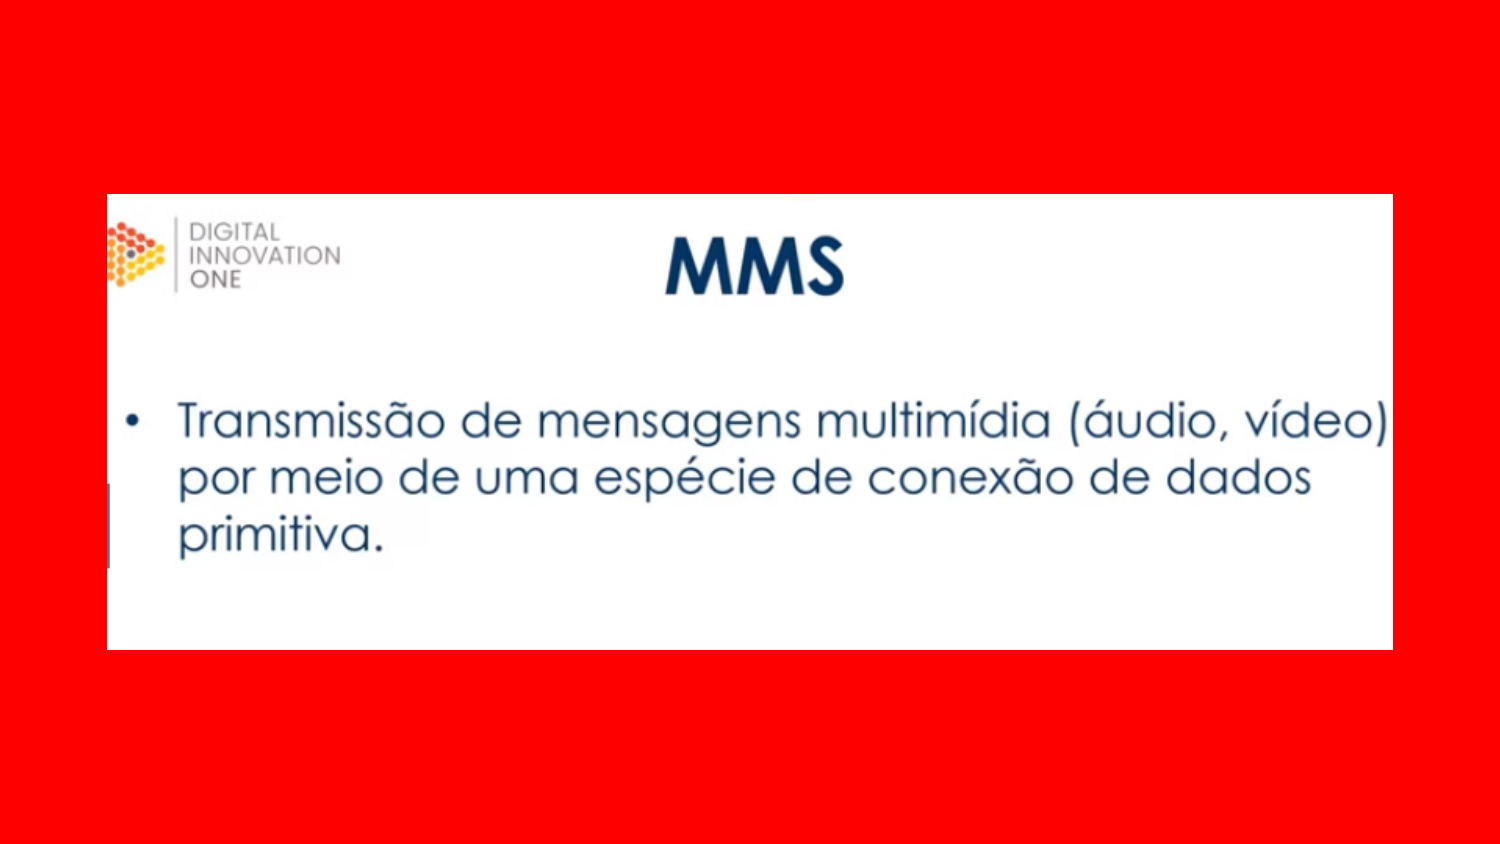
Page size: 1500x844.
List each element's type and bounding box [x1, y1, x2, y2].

picture [107, 194, 1393, 650]
